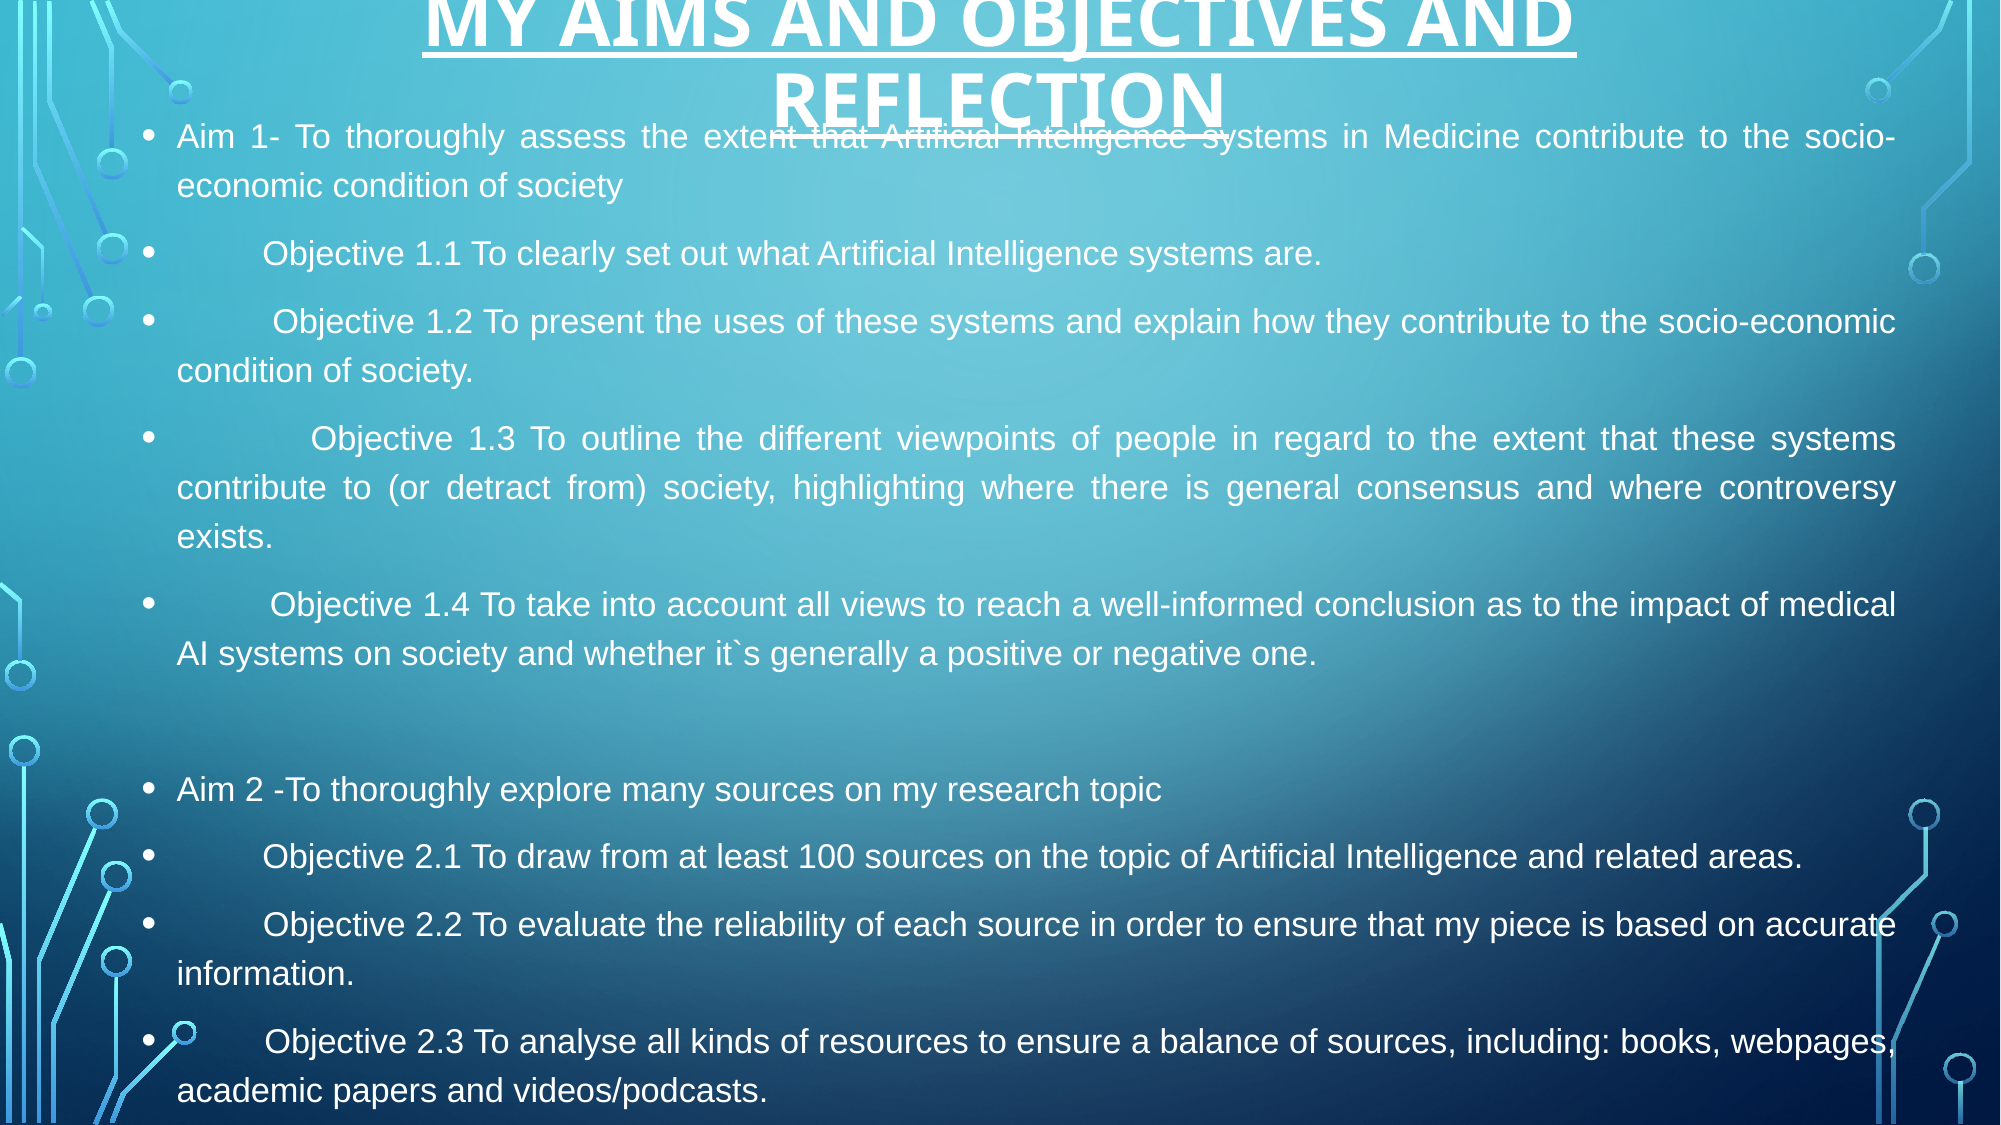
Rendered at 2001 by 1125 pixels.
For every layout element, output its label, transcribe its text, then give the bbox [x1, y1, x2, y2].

list Aim 1- To thoroughly assess the extent that Artificial Intelligence systems in Medicine contribute to the socio-economic condition of society Objective 1.1 To clearly set out what Artificial Intelligence systems are. Objective 1.2 To present the uses of these systems and explain how they contribute to the socio-economic condition of society. Objective 1.3 To outline the different viewpoints of people in regard to the extent that these systems contribute to (or detract from) society, highlighting where there is general consensus and where controversy exists. Objective 1.4 To take into account all views to reach a well-informed conclusion as to the impact of medical AI systems on society and whether it`s generally a positive or negative one. Aim 2 -To thoroughly explore many sources on my research topic Objective 2.1 To draw from at least 100 sources on the topic of Artificial Intelligence and related areas. Objective 2.2 To evaluate the reliability of each source in order to ensure that my piece is based on accurate information. Objective 2.3 To analyse all kinds of resources to ensure a balance of sources, including: books, webpages, academic papers and videos/podcasts. [126, 98, 1913, 1119]
title My Aims And Objectives and reflection [187, 5, 1813, 98]
